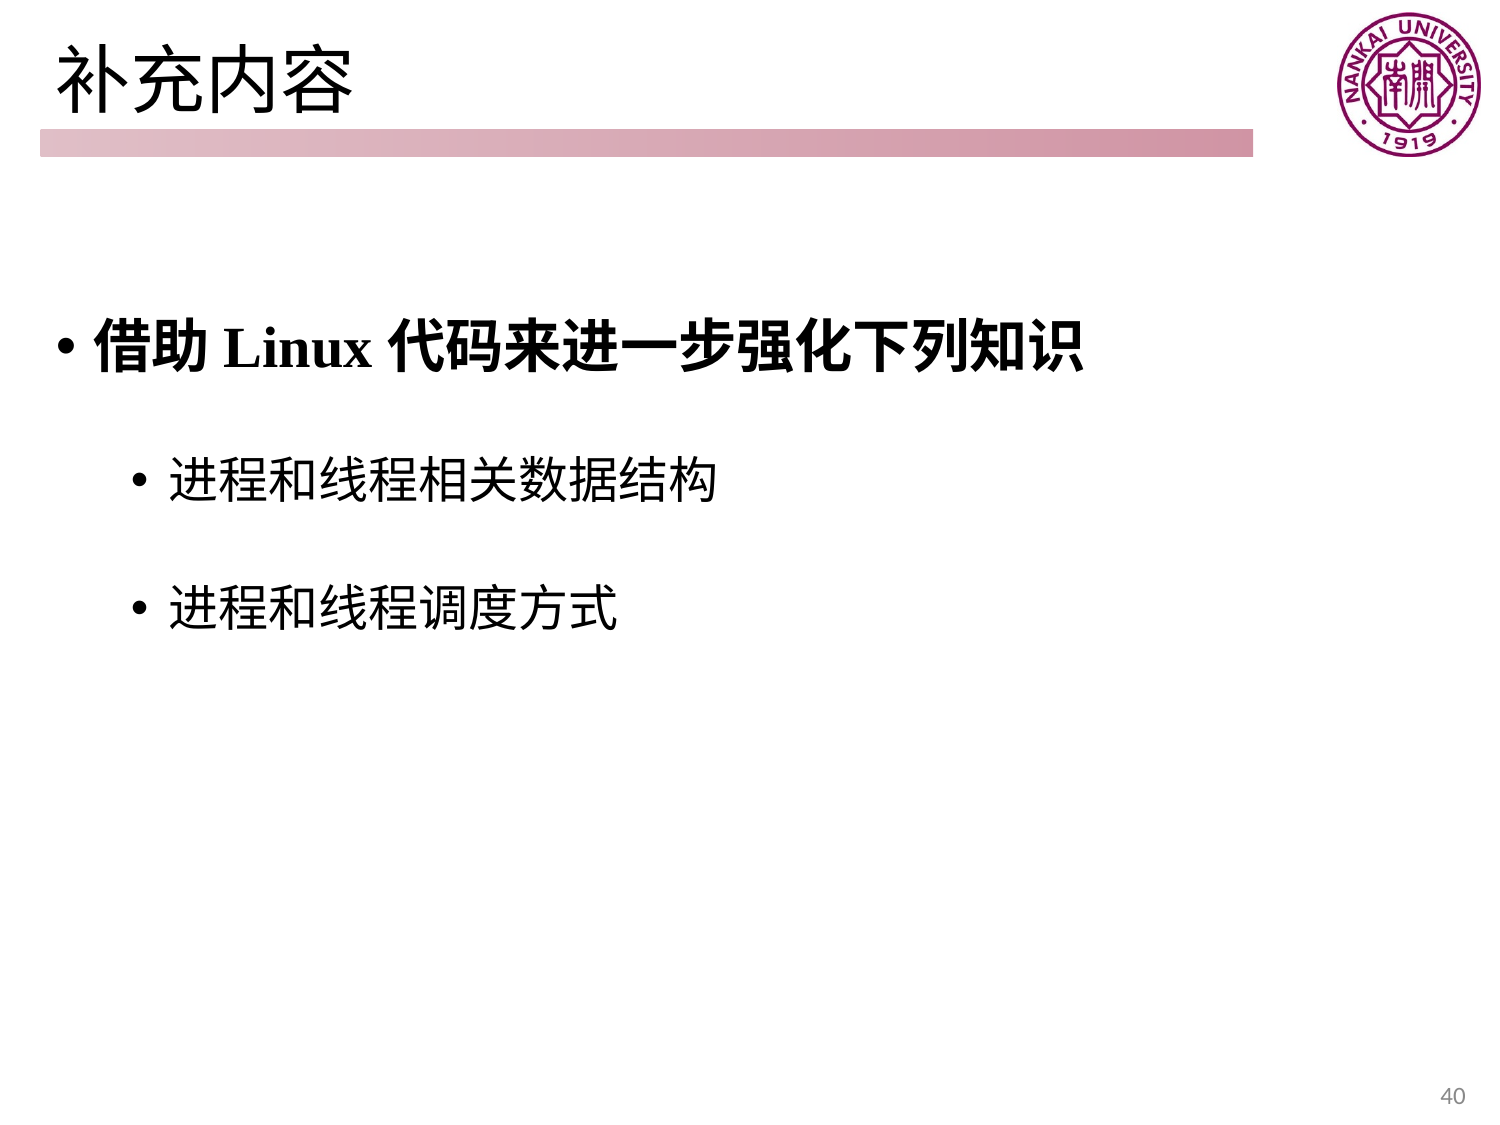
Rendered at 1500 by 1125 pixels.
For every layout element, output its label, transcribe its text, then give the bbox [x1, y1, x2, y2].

list 借助Linux代码来进一步强化下列知识 进程和线程相关数据结构 进程和线程调度方式 [40, 218, 1481, 1042]
picture [1337, 12, 1481, 157]
title 补充内容 [40, 33, 1335, 133]
slide_number 40 [1143, 1065, 1481, 1125]
